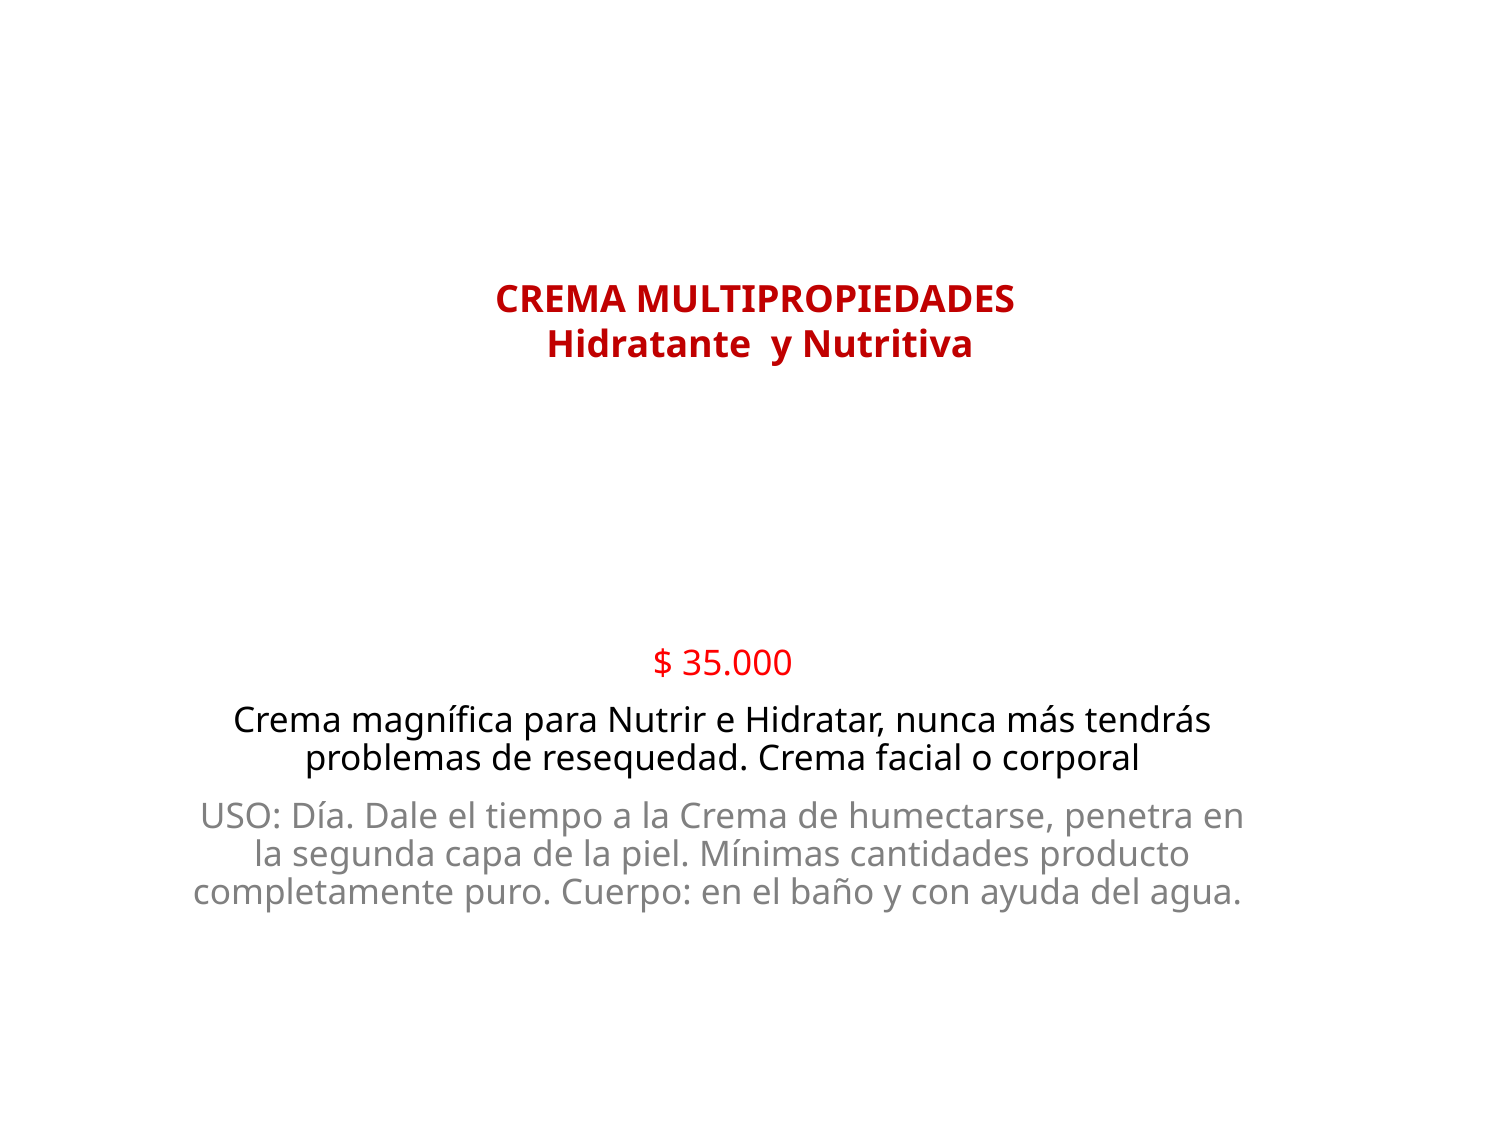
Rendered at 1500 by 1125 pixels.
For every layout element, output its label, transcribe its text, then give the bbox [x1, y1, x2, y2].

text_box CREMA MULTIPROPIEDADES Hidratante y Nutritiva [242, 267, 1279, 372]
subtitle $ 35.000 Crema magnífica para Nutrir e Hidratar, nunca más tendrás problemas de resequedad. Crema facial o corporal USO: Día. Dale el tiempo a la Crema de humectarse, penetra en la segunda capa de la piel. Mínimas cantidades producto completamente puro. Cuerpo: en el baño y con ayuda del agua. [171, 637, 1275, 925]
